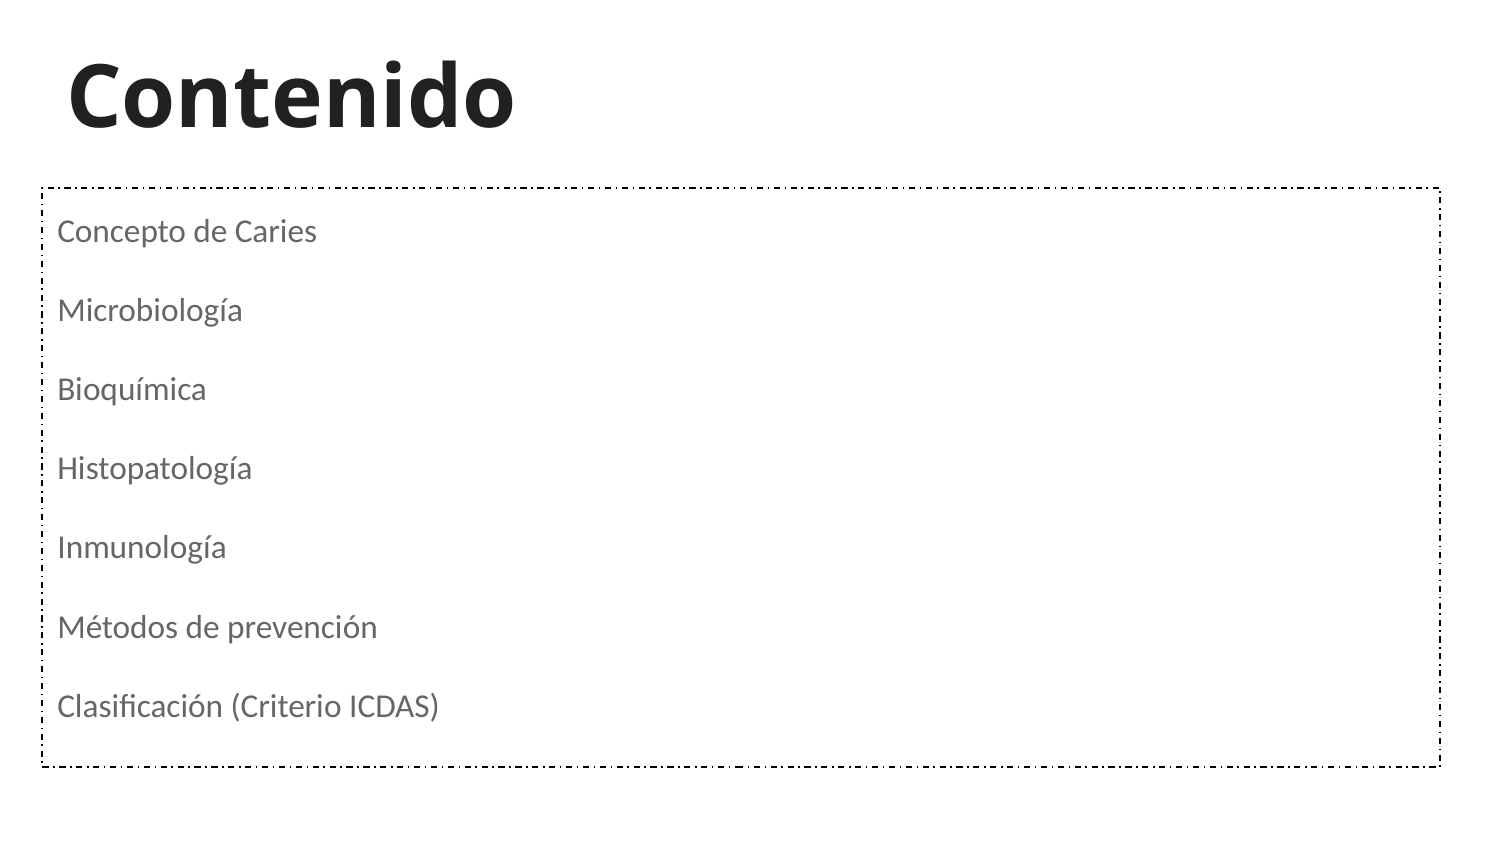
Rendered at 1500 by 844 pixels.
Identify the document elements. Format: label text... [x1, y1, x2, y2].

title Contenido [51, 24, 1449, 157]
list Concepto de Caries Microbiología Bioquímica Histopatología Inmunología Métodos de prevención Clasificación (Criterio ICDAS) [42, 187, 1440, 768]
